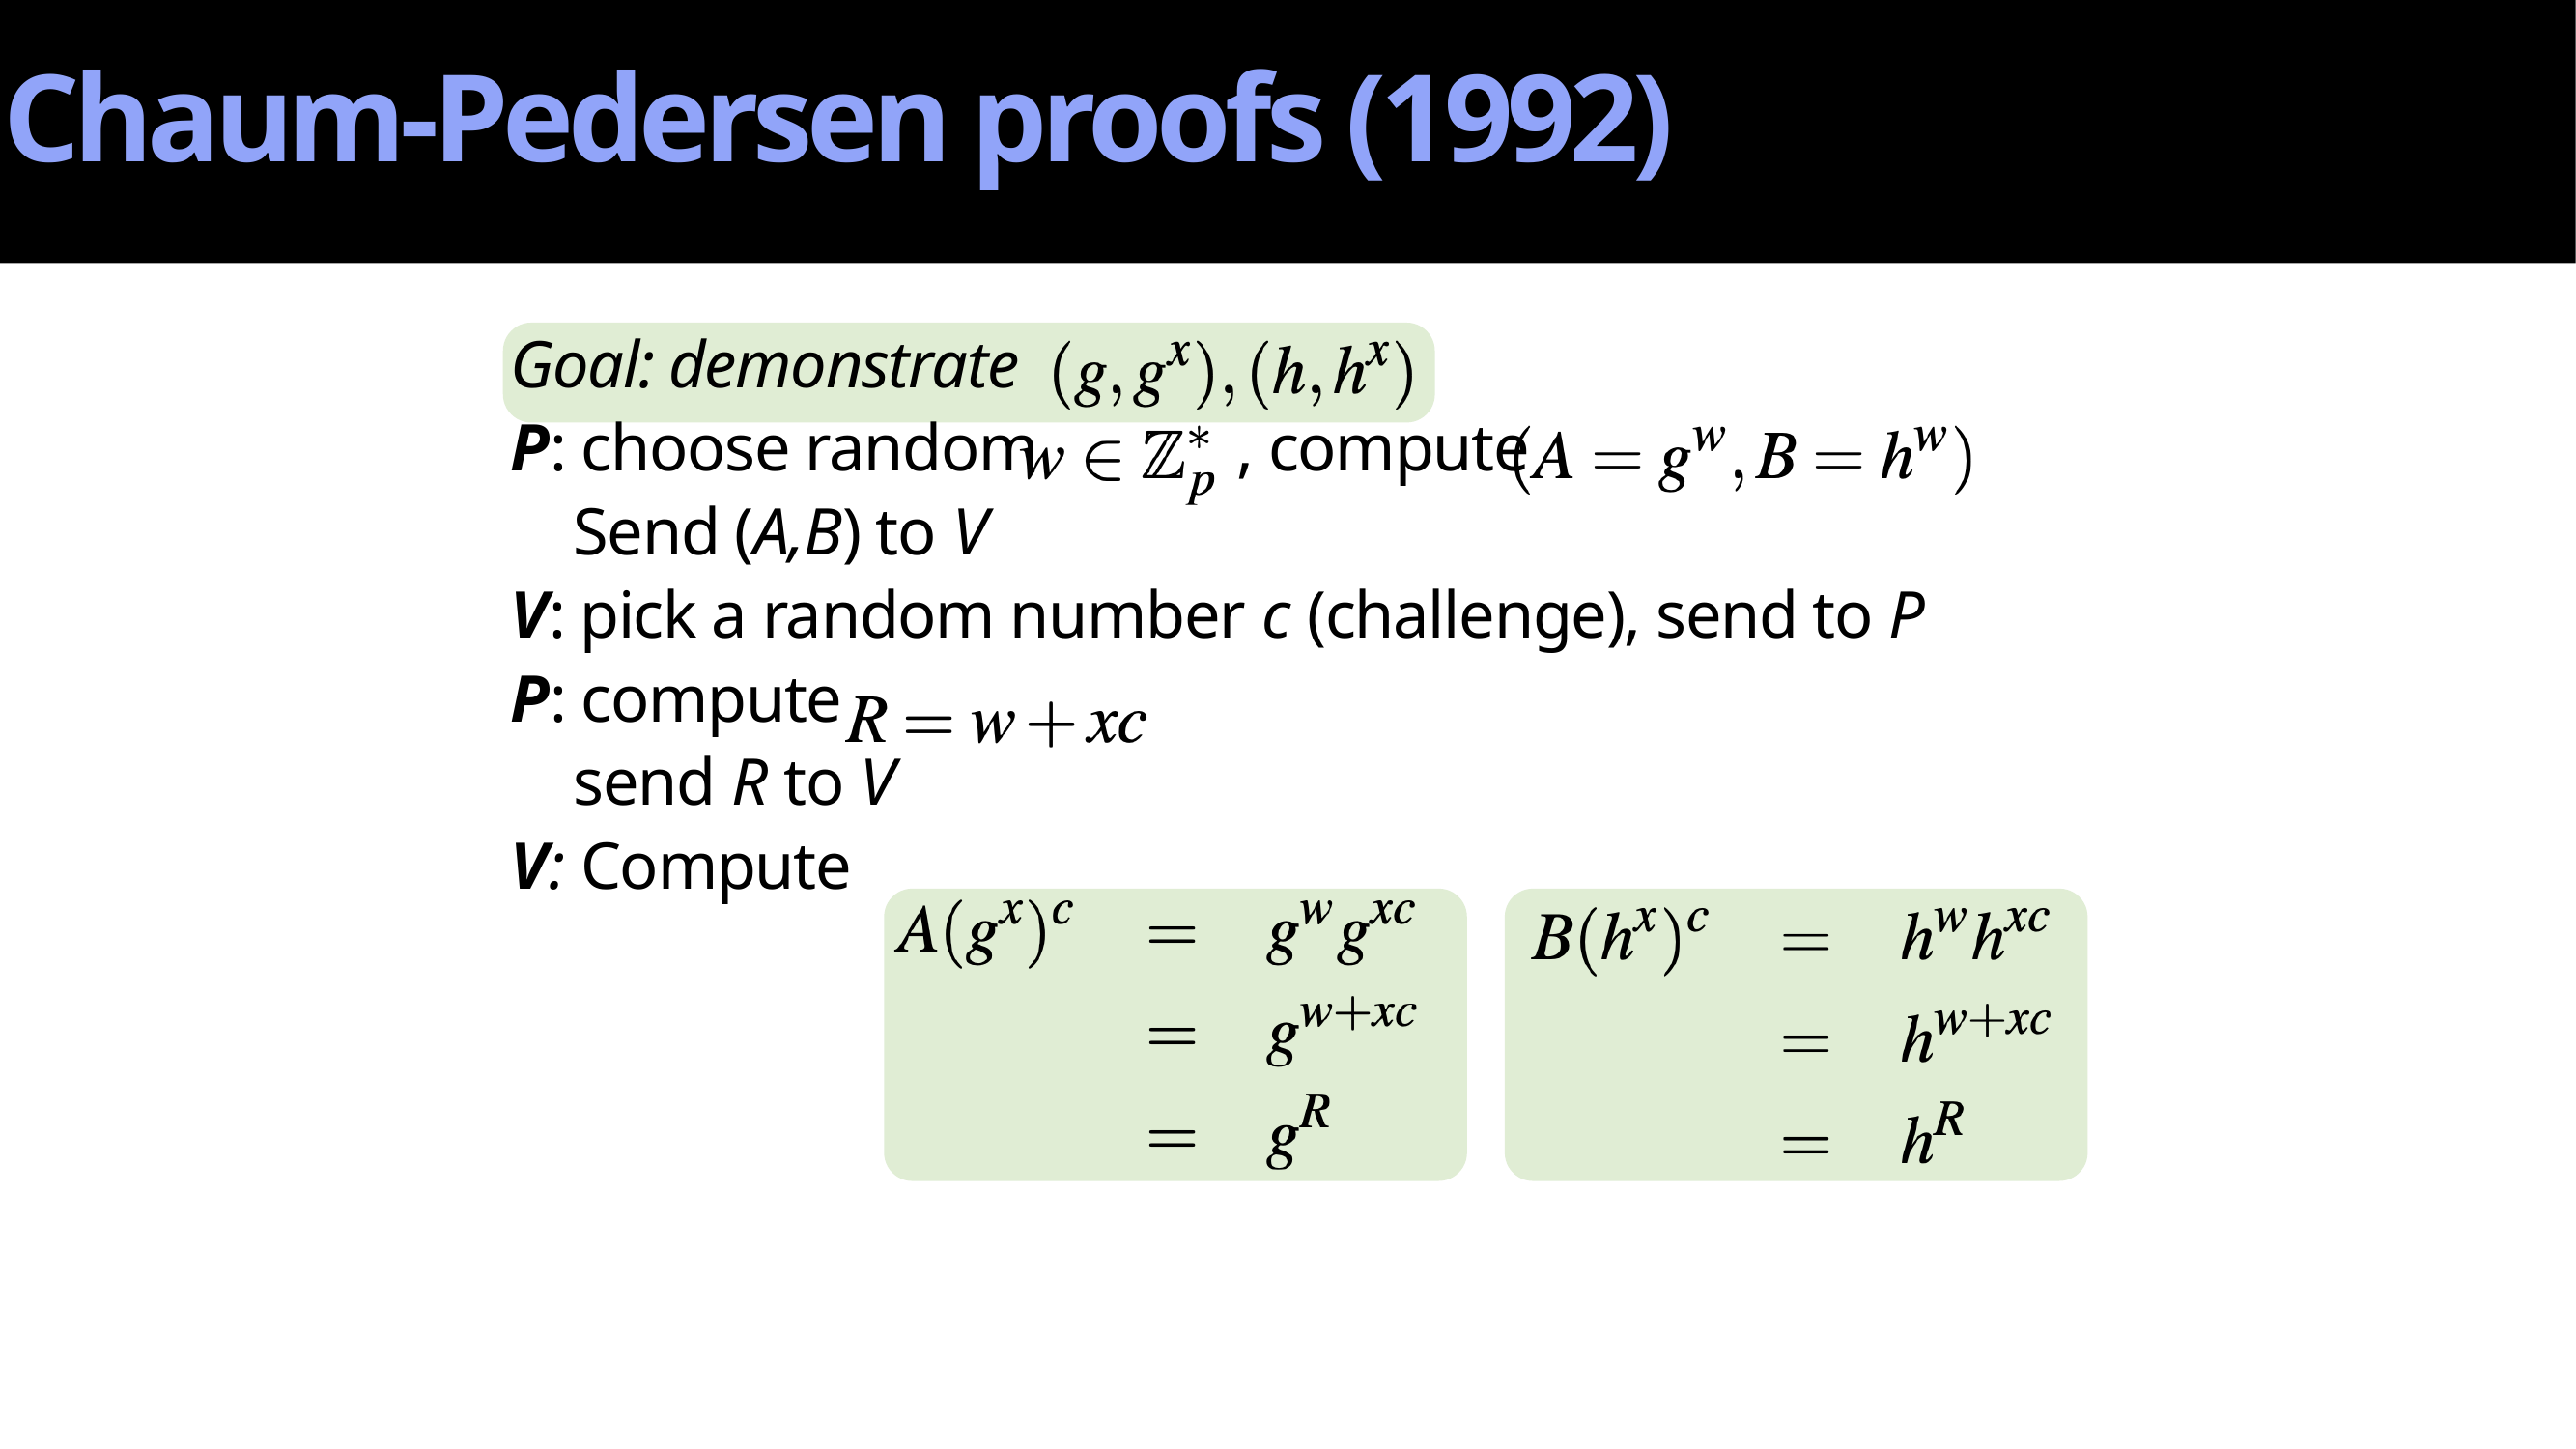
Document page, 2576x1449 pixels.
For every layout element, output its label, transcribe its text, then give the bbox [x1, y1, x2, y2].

picture [845, 696, 1148, 749]
picture [892, 899, 1417, 1171]
text_box [502, 332, 510, 413]
text_box [1504, 888, 2088, 1181]
picture [1514, 423, 1971, 495]
picture [1019, 425, 1215, 506]
picture [1531, 907, 2051, 1165]
picture [1053, 339, 1413, 410]
text_box [510, 322, 1428, 331]
title Chaum-Pedersen proofs (1992) [0, 0, 2576, 265]
text_box Goal: demonstrate P: choose random , compute Send (A,B) to V V: pick a random number c (challenge), send to P P: compute send R to V V: Compute [510, 331, 2065, 1409]
text_box [884, 888, 1467, 1181]
